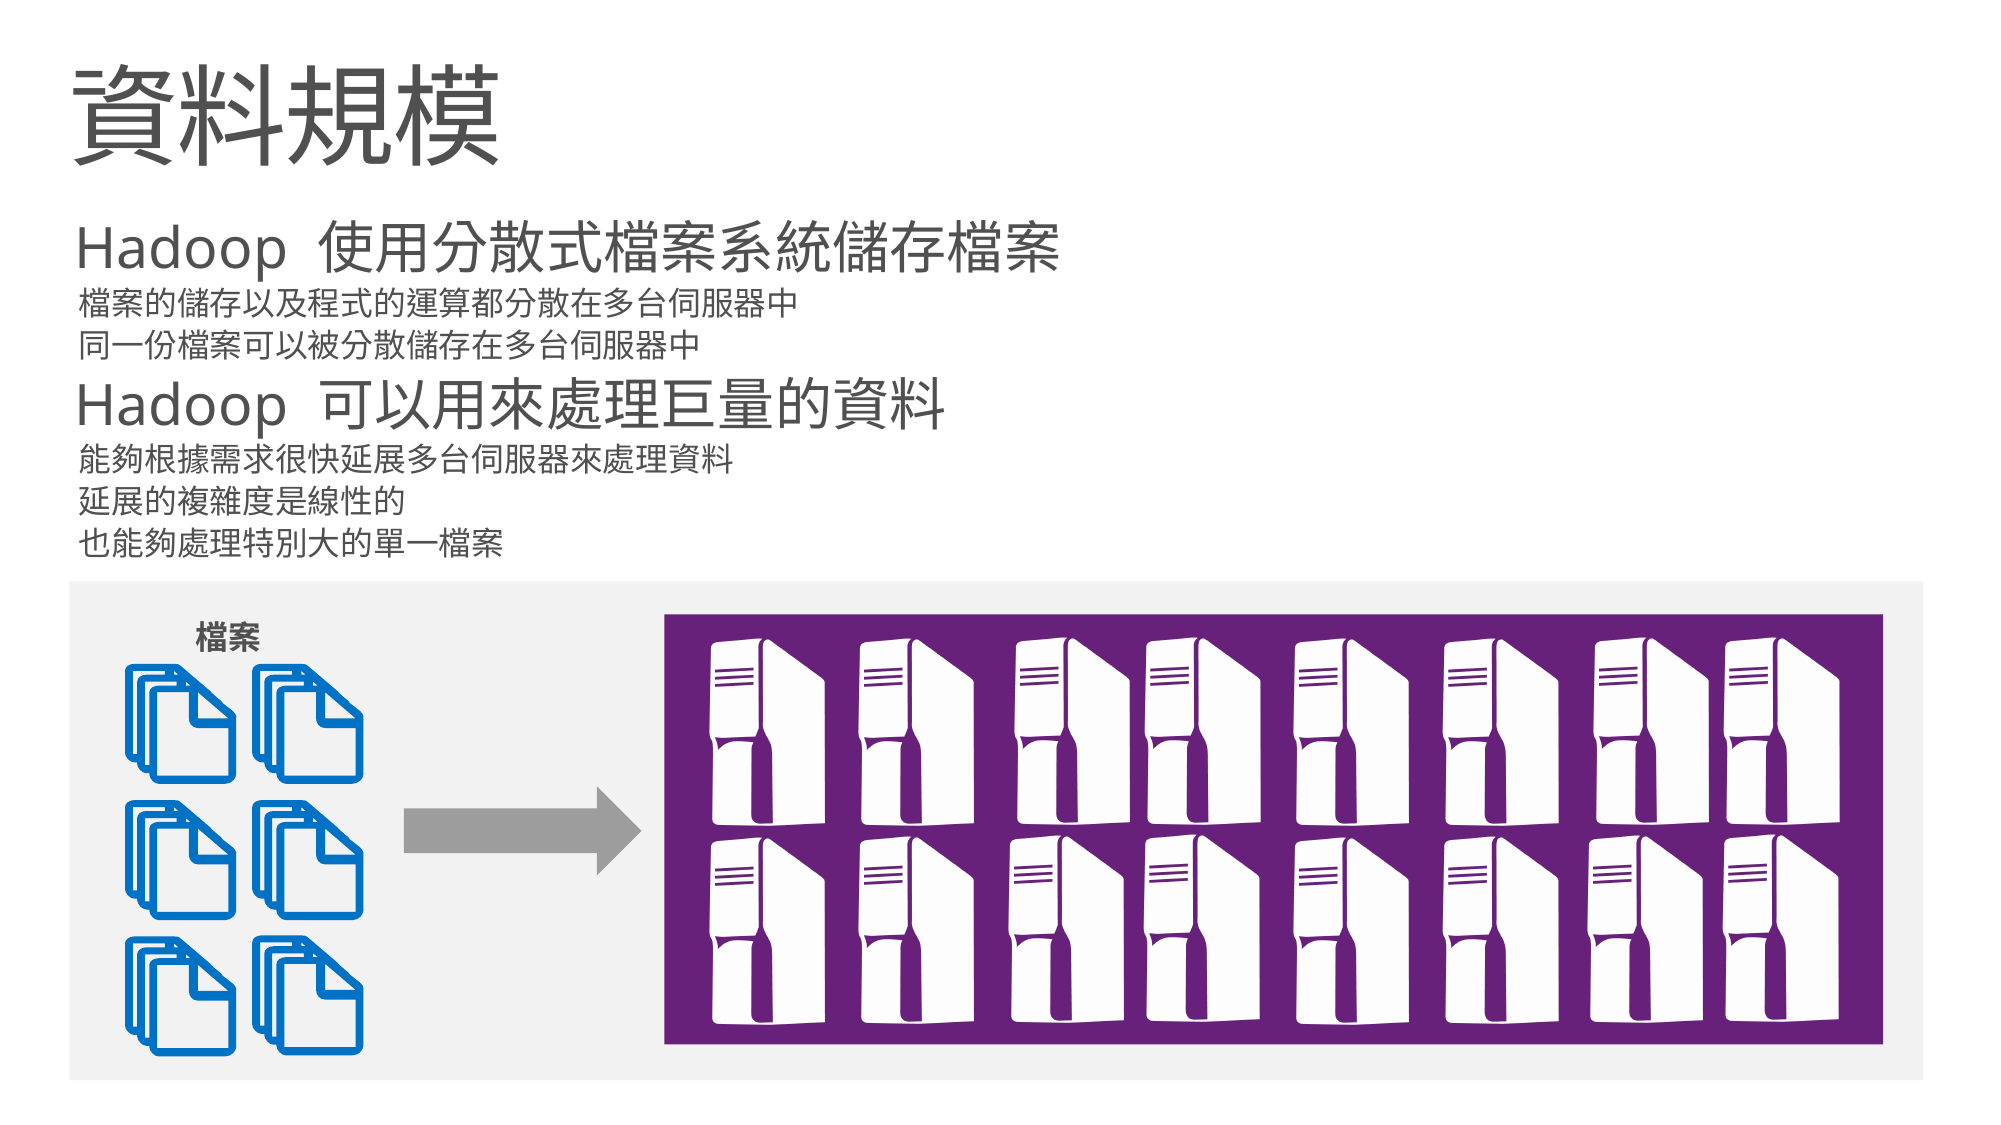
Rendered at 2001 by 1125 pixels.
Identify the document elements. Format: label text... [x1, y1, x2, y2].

title 資料規模 [44, 47, 1957, 195]
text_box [69, 581, 1924, 1081]
list Hadoop 使用分散式檔案系統儲存檔案 檔案的儲存以及程式的運算都分散在多台伺服器中 同一份檔案可以被分散儲存在多台伺服器中 Hadoop 可以用來處理巨量的資料 能夠根據需求很快延展多台伺服器來處理資料 延展的複雜度是線性的 也能夠處理特別大的單一檔案 [44, 195, 1957, 527]
